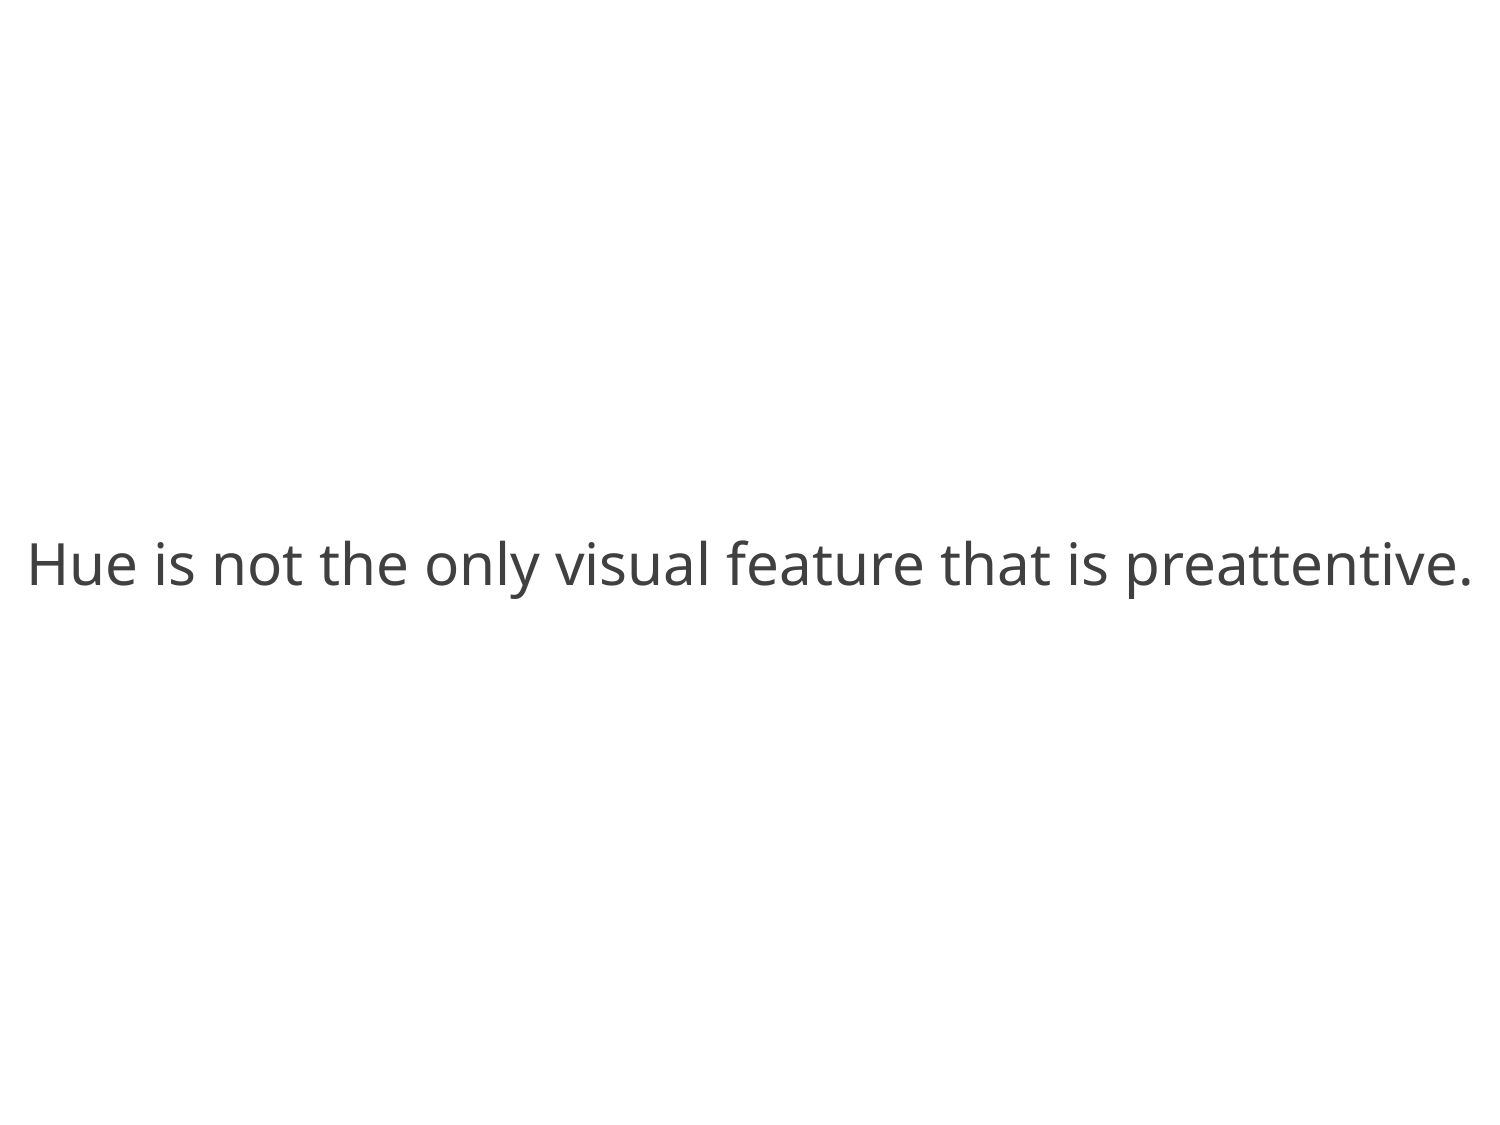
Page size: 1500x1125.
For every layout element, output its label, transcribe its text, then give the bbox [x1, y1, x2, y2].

text_box Hue is not the only visual feature that is preattentive. [0, 519, 1500, 605]
